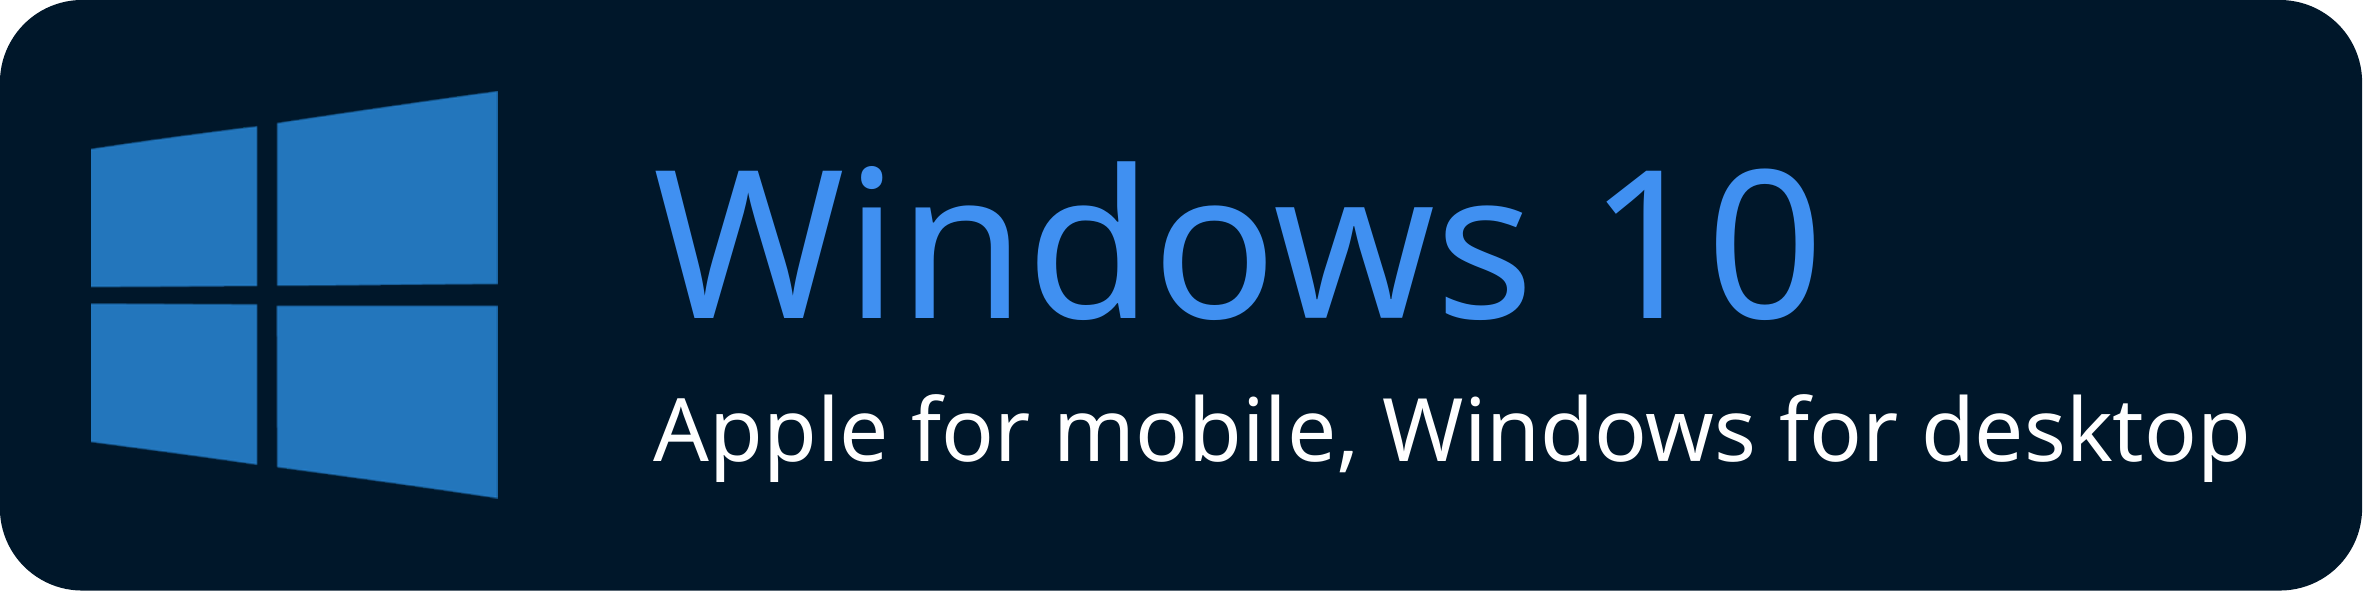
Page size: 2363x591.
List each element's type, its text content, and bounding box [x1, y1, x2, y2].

text_box Windows 10 Apple for mobile, Windows for desktop [654, 111, 2252, 479]
text_box [0, 0, 2363, 591]
picture [91, 91, 498, 499]
